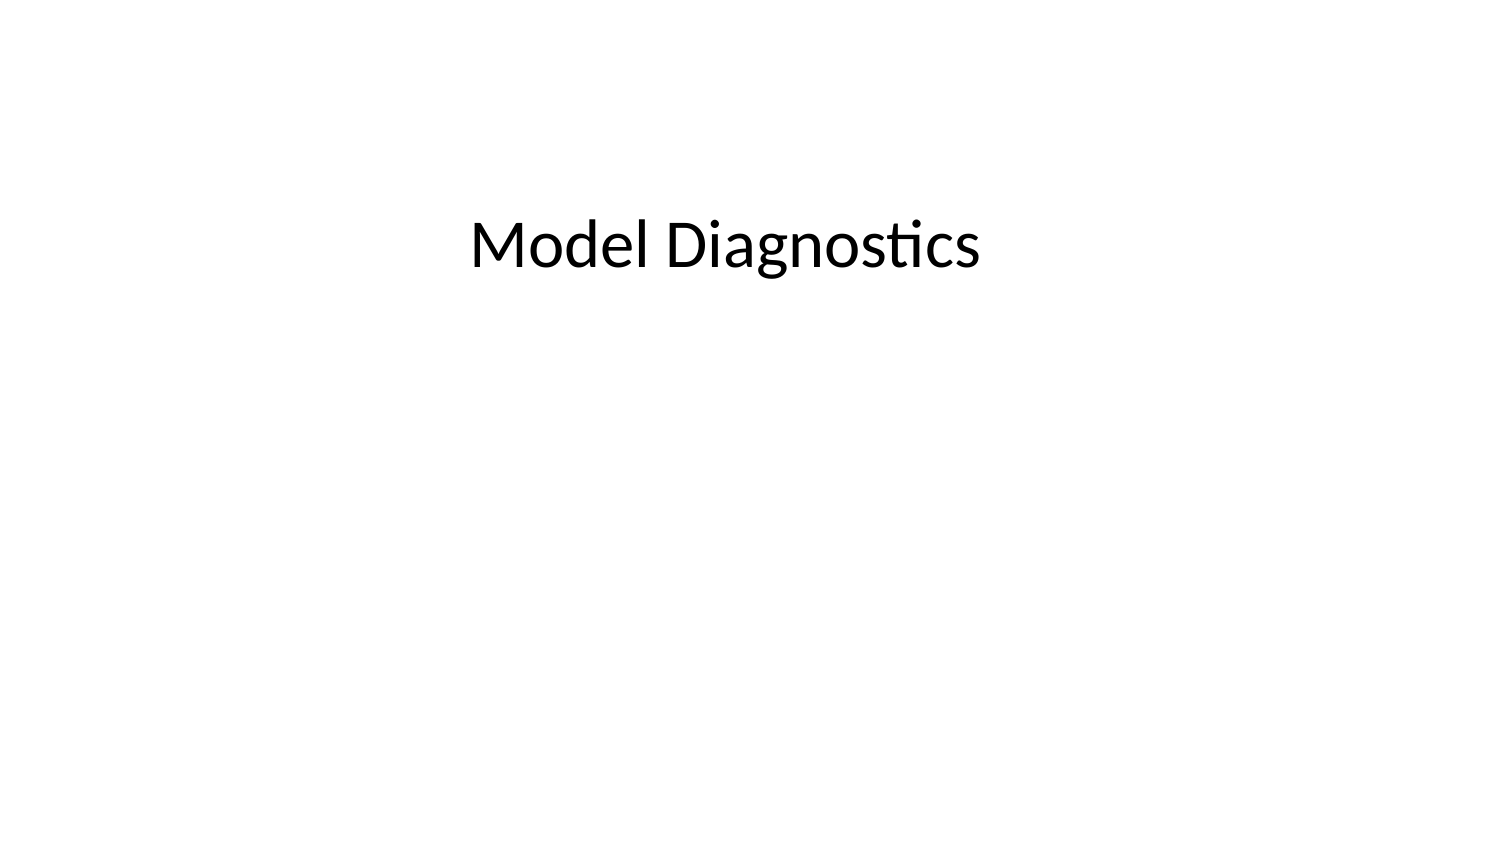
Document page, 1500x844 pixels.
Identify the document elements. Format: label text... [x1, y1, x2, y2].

title Model Diagnostics [50, 169, 1401, 310]
